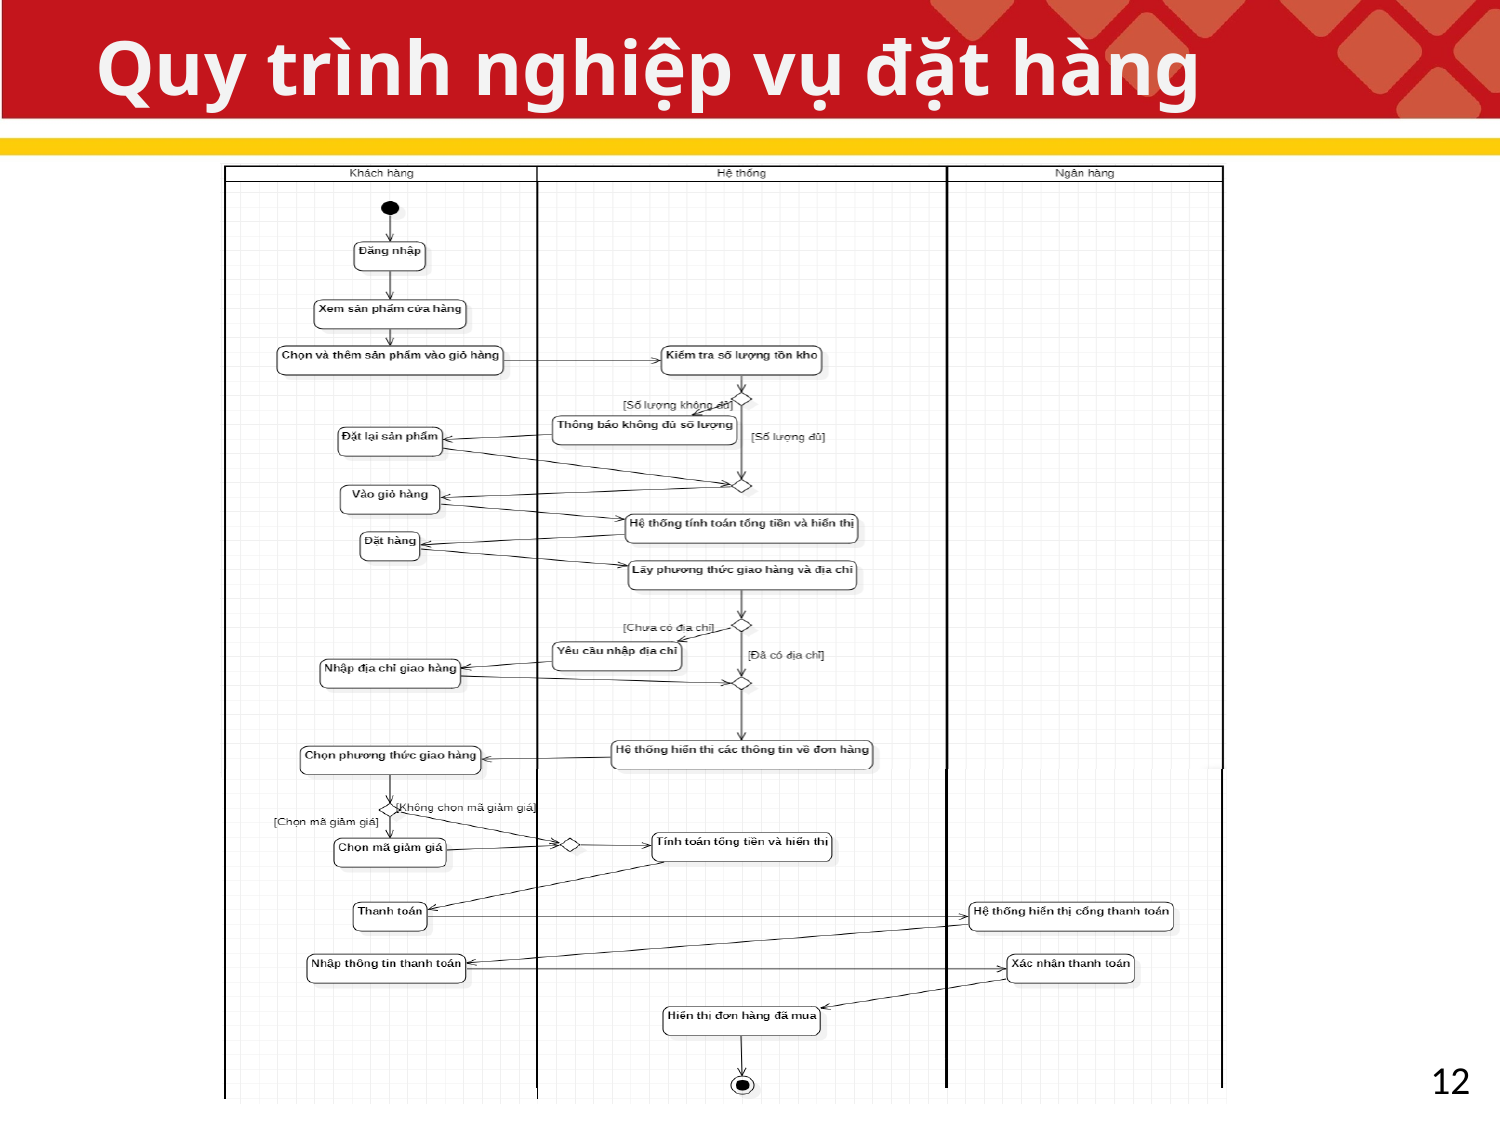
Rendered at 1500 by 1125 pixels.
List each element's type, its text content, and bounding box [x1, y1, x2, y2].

picture [0, 0, 1500, 1125]
text_box 12 [1400, 1040, 1500, 1125]
title Quy trình nghiệp vụ đặt hàng [80, 0, 1397, 146]
